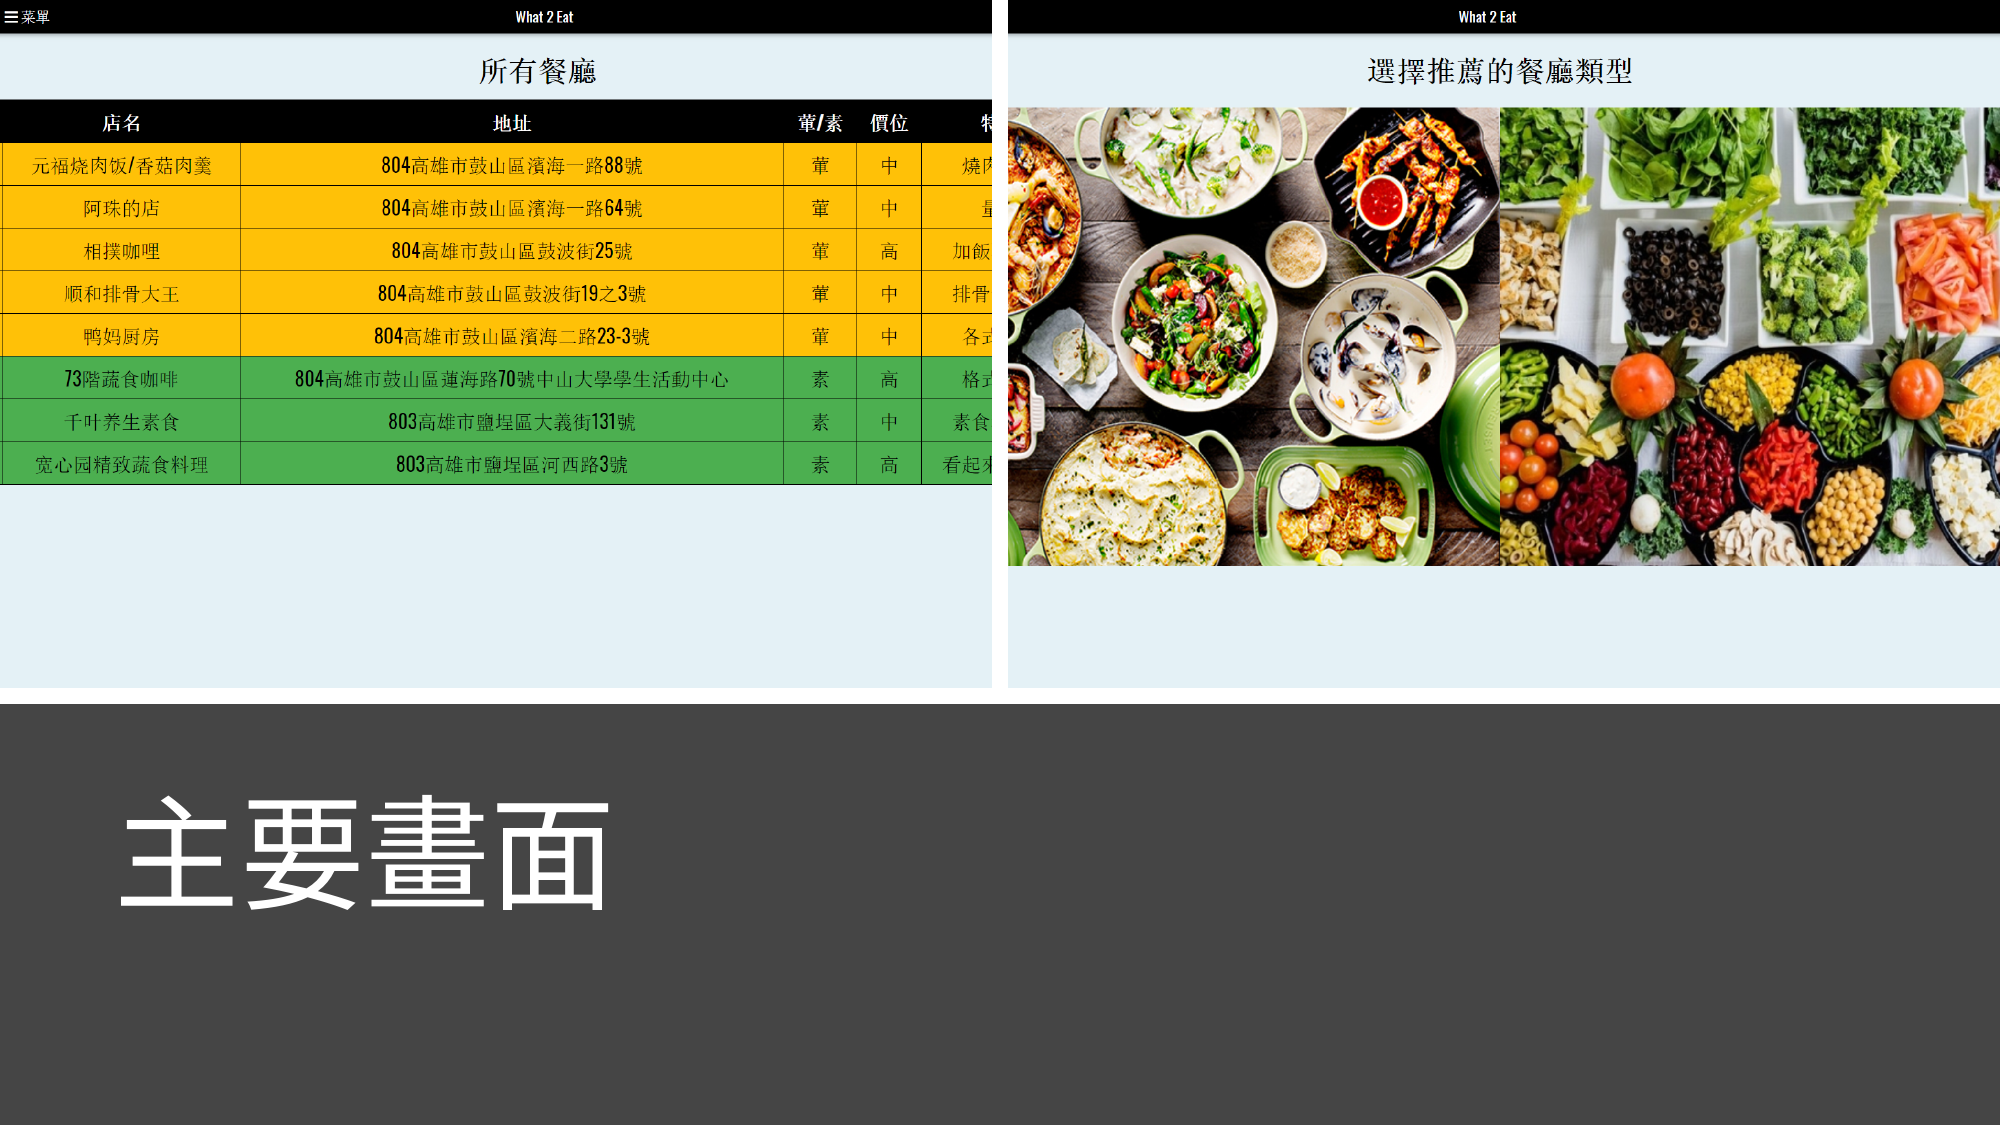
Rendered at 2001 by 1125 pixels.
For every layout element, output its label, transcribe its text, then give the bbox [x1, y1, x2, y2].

title 主要畫面 [99, 719, 1892, 936]
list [1001, 0, 2000, 695]
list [0, 0, 999, 695]
